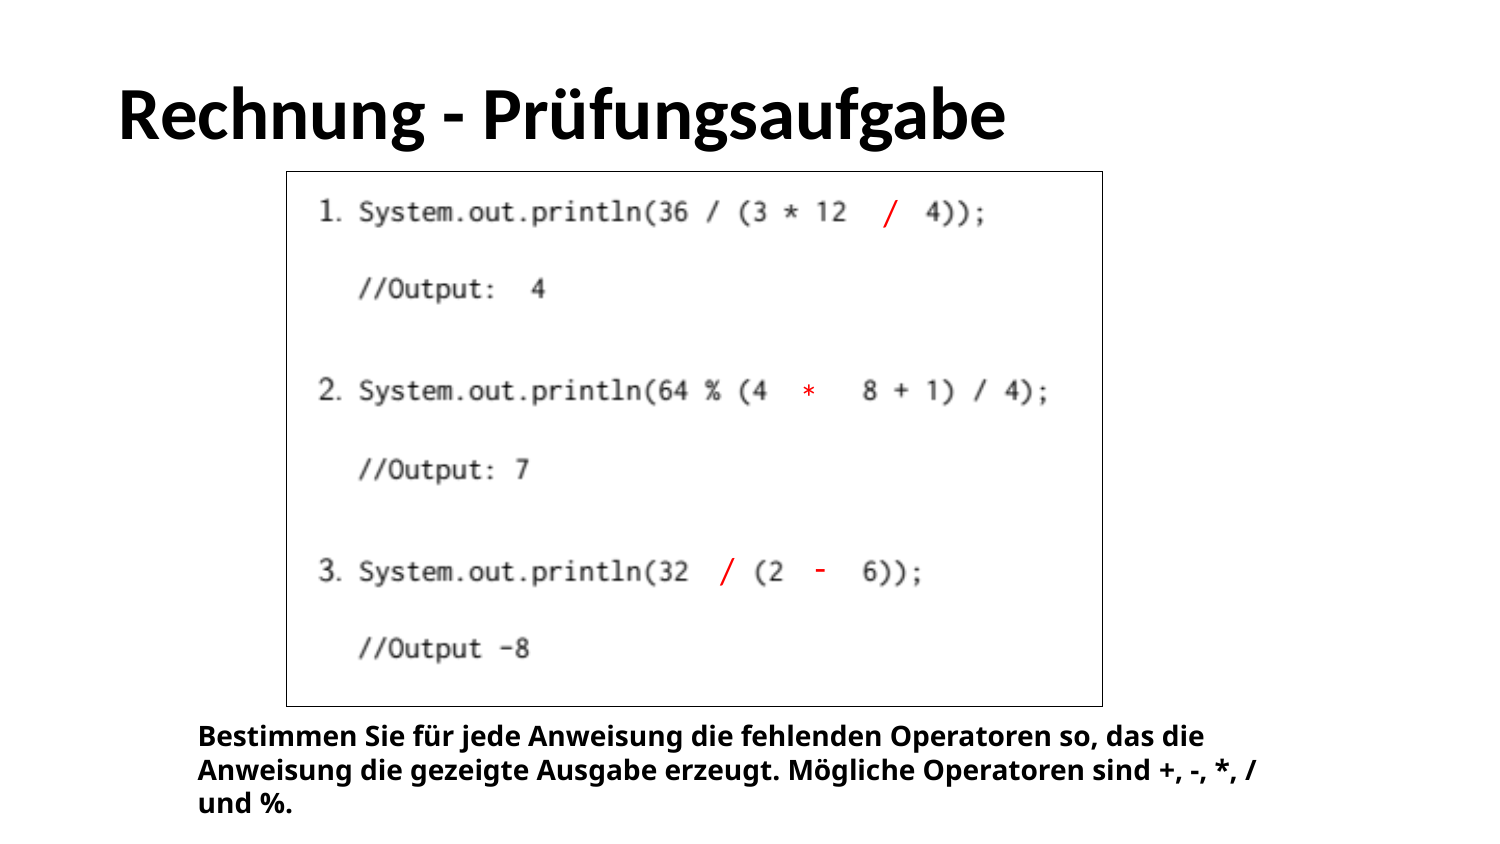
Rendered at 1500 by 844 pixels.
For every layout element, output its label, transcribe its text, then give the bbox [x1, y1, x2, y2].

title Rechnung - Prüfungsaufgabe [103, 17, 1285, 201]
picture [285, 170, 1103, 707]
text_box Bestimmen Sie für jede Anweisung die fehlenden Operatoren so, das die Anweisung die gezeigte Ausgabe erzeugt. Mögliche Operatoren sind +, -, *, / und %. [182, 711, 1317, 827]
